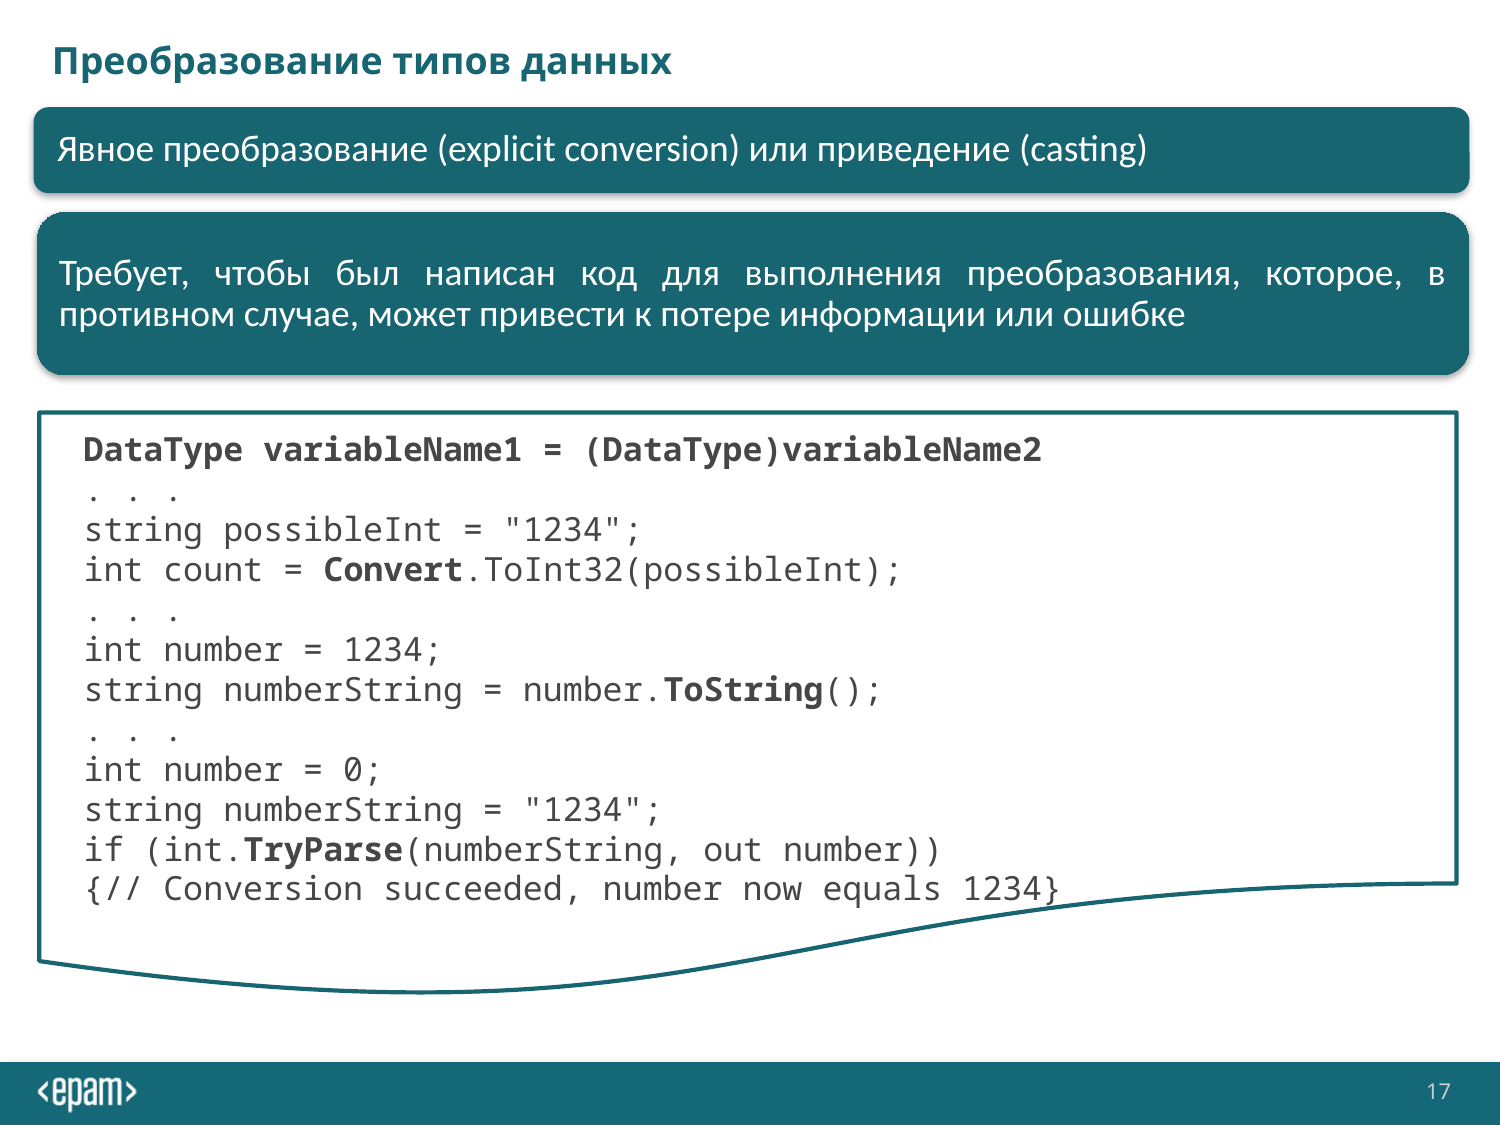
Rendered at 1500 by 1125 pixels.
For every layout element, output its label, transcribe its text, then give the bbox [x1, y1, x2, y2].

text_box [36, 212, 1469, 376]
picture [37, 1077, 137, 1113]
text_box DataType variableName1 = (DataType)variableName2 . . . string possibleInt = "1234"; int count = Convert.ToInt32(possibleInt); . . . int number = 1234; string numberString = number.ToString(); . . . int number = 0; string numberString = "1234"; if (int.TryParse(numberString, out number)) {// Conversion succeeded, number now equals 1234} [37, 410, 1459, 995]
title Преобразование типов данных [37, 29, 1469, 90]
text_box Явное преобразование (explicit conversion) или приведение (casting) [45, 111, 1192, 188]
text_box [33, 107, 1470, 194]
